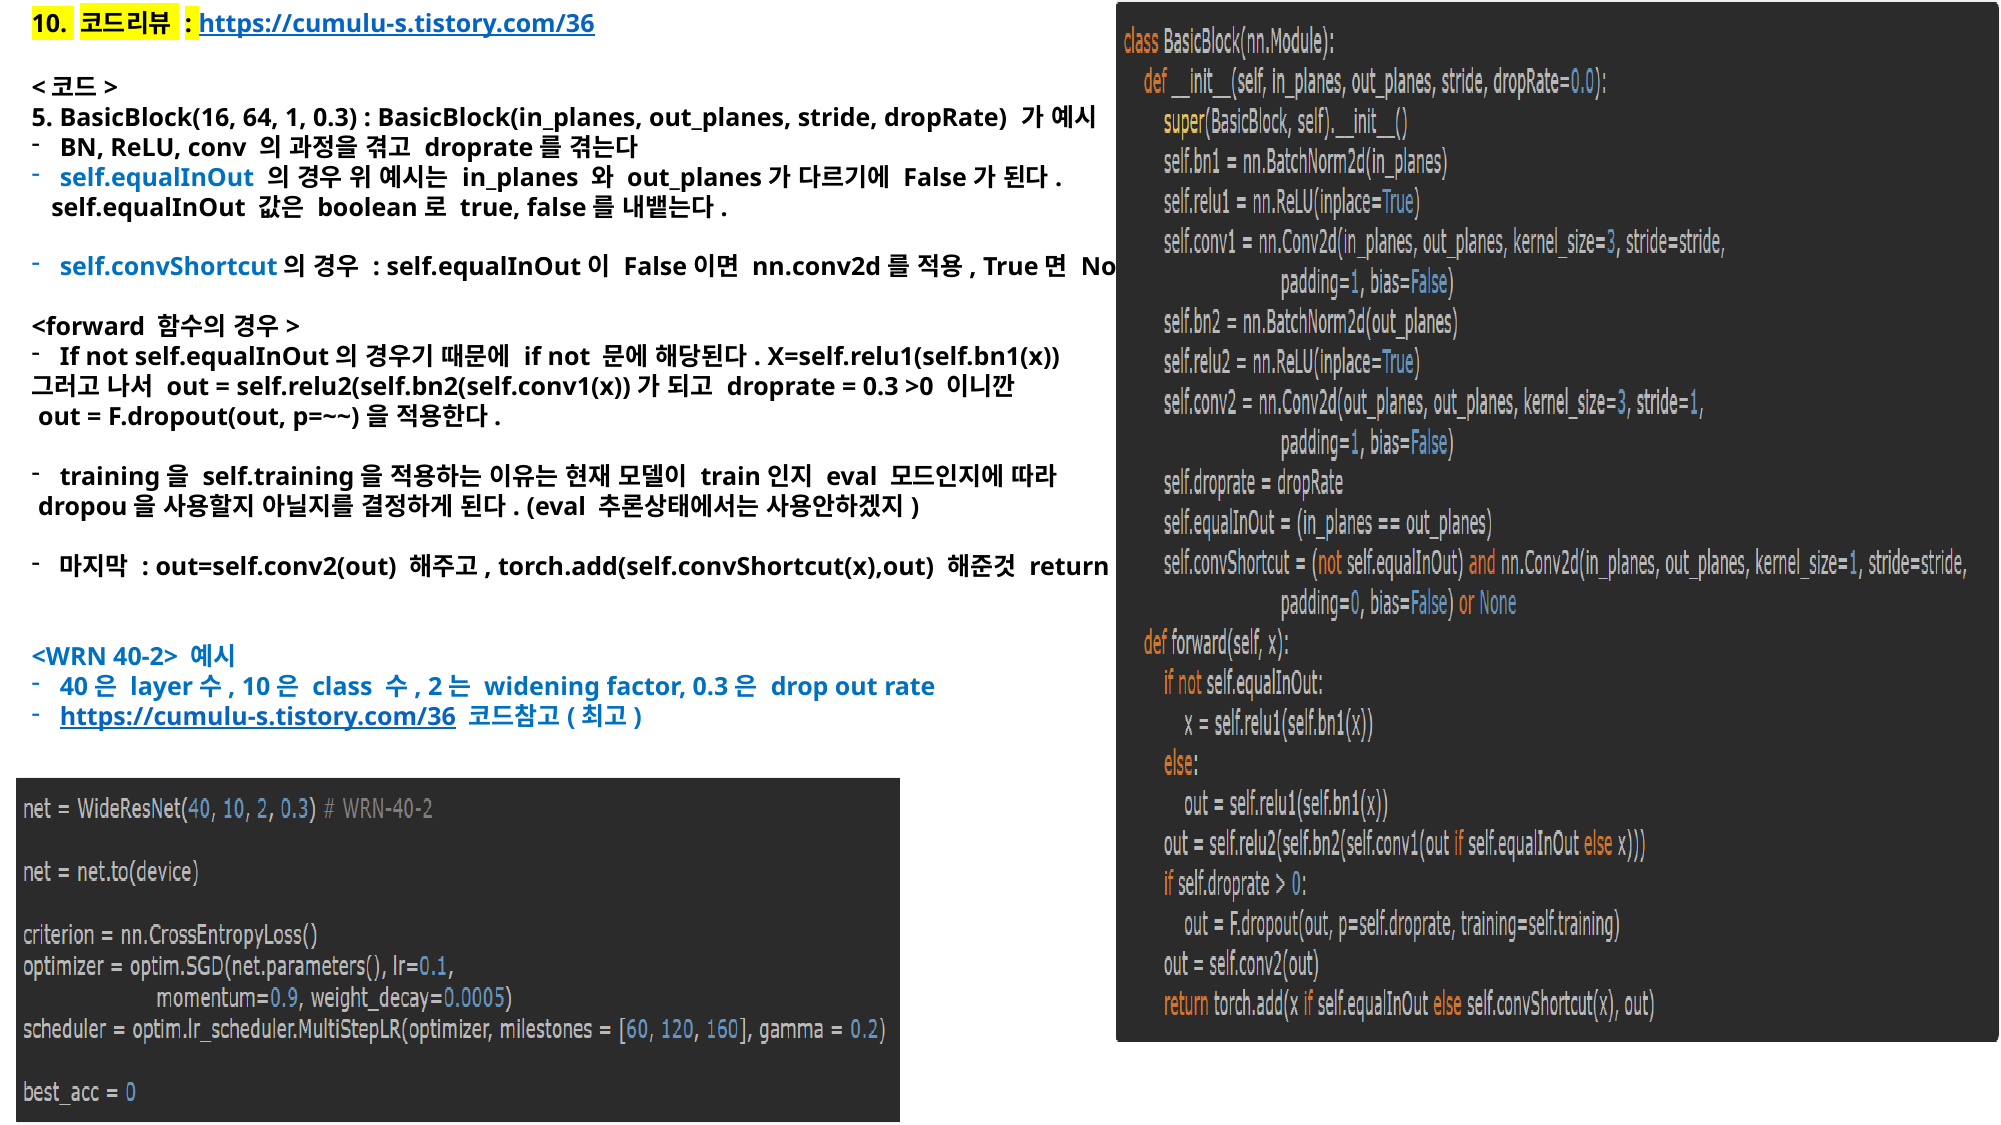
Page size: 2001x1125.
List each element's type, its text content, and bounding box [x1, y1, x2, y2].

text_box 10. 코드리뷰 : https://cumulu-s.tistory.com/36 <코드> 5. BasicBlock(16, 64, 1, 0.3) : BasicBlock(in_planes, out_planes, stride, dropRate) 가 예시 BN, ReLU, conv 의 과정을 겪고 droprate를 겪는다 self.equalInOut 의 경우 위 예시는 in_planes 와 out_planes가 다르기에 False가 된다. self.equalInOut 값은 boolean로 true, false를 내뱉는다. self.convShortcut의 경우 : self.equalInOut이 False이면 nn.conv2d를 적용, True면 None <forward 함수의 경우> If not self.equalInOut의 경우기 때문에 if not 문에 해당된다. X=self.relu1(self.bn1(x)) 그러고 나서 out = self.relu2(self.bn2(self.conv1(x))가 되고 droprate = 0.3 >0 이니깐 out = F.dropout(out, p=~~)을 적용한다. training을 self.training을 적용하는 이유는 현재 모델이 train인지 eval 모드인지에 따라 dropou을 사용할지 아닐지를 결정하게 된다. (eval 추론상태에서는 사용안하겠지) 마지막 : out=self.conv2(out) 해주고, torch.add(self.convShortcut(x),out) 해준것 return <WRN 40-2> 예시 40은 layer수, 10은 class 수, 2는 widening factor, 0.3은 drop out rate https://cumulu-s.tistory.com/36 코드참고(최고) [16, 0, 1116, 742]
picture [1116, 0, 2000, 1042]
picture [16, 777, 900, 1125]
